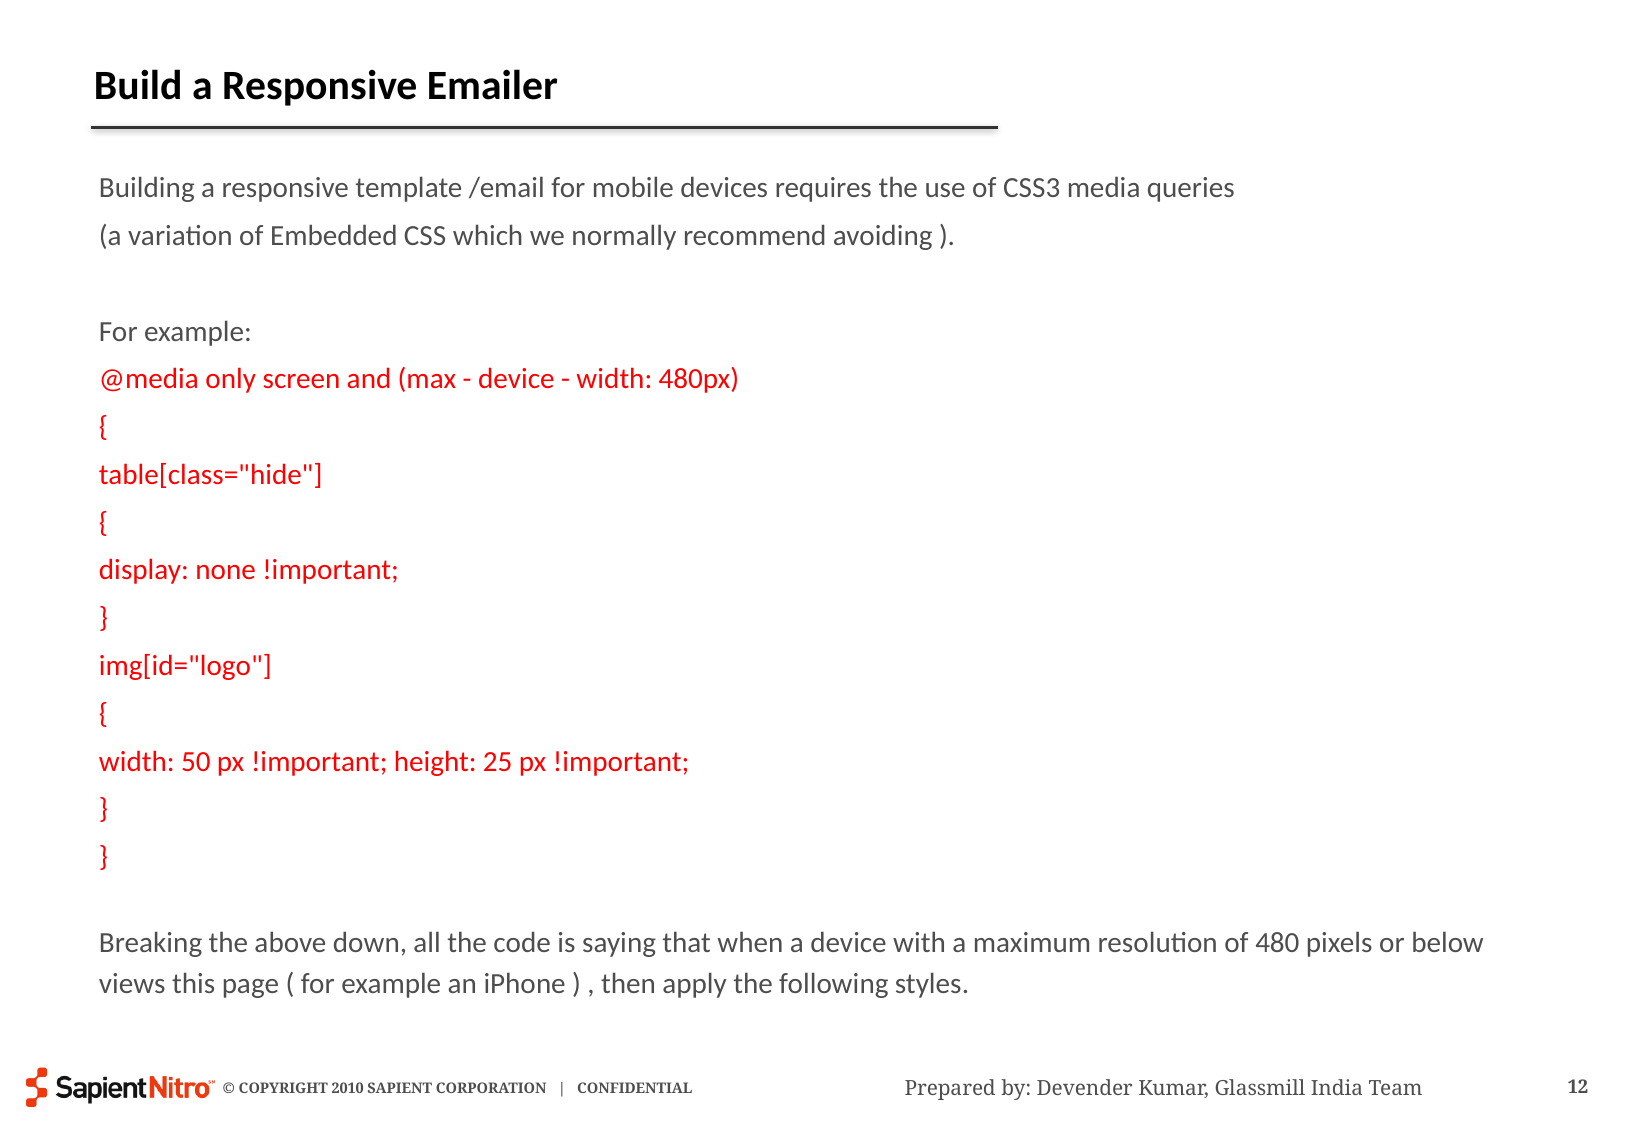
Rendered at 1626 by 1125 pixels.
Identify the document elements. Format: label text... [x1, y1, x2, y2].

title Build a Responsive Emailer [78, 50, 1543, 133]
picture [26, 1067, 215, 1107]
list Building a responsive template /email for mobile devices requires the use of CSS3 media queries (a variation of Embedded CSS which we normally recommend avoiding ). For example: @media only screen and (max - device - width: 480px) { table[class="hide"] { display: none !important; } img[id="logo"] { width: 50 px !important; height: 25 px !important; } } Breaking the above down, all the code is saying that when a device with a maximum resolution of 480 pixels or below views this page ( for example an iPhone ) , then apply the following styles. [83, 154, 1533, 1049]
